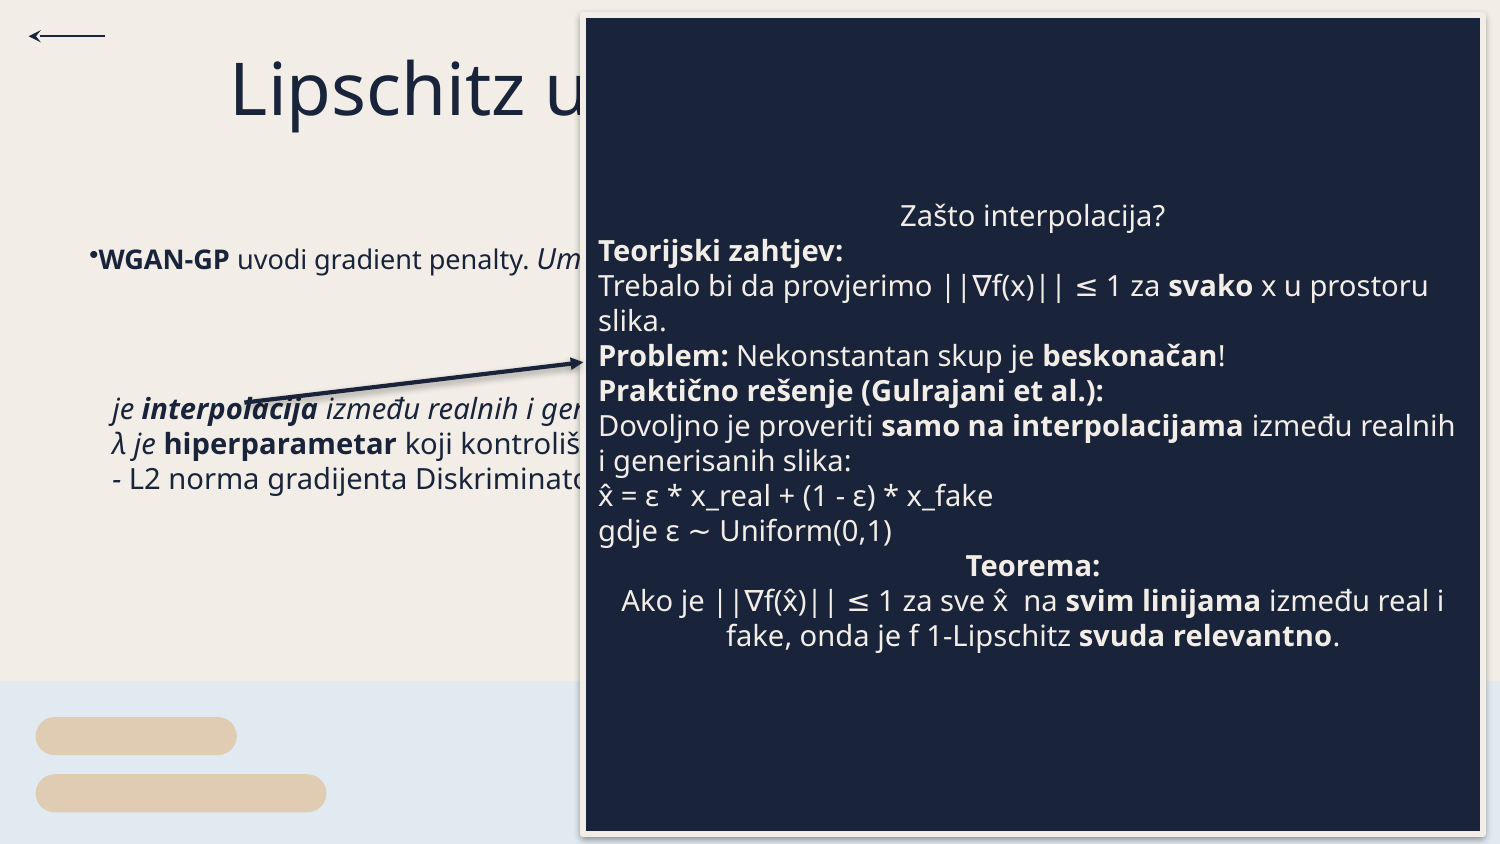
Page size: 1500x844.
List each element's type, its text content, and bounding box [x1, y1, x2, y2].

title Lipschitz uslov i gradient penalty (GP) [154, 44, 575, 139]
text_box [244, 361, 584, 403]
text_box Zašto interpolacija? Teorijski zahtjev: Trebalo bi da provjerimo ||∇f(x)|| ≤ 1 za svako x u prostoru slika. Problem: Nekonstantan skup je beskonačan! Praktično rešenje (Gulrajani et al.): Dovoljno je proveriti samo na interpolacijama između realnih i generisanih slika: x̂ = ε * x_real + (1 - ε) * x_fake gdje ε ∼ Uniform(0,1) Teorema: Ako je ||∇f(x̂)|| ≤ 1 za sve x̂ na svim linijama između real i fake, onda je f 1-Lipschitz svuda relevantno. [580, 12, 1486, 837]
picture [806, 540, 1353, 835]
